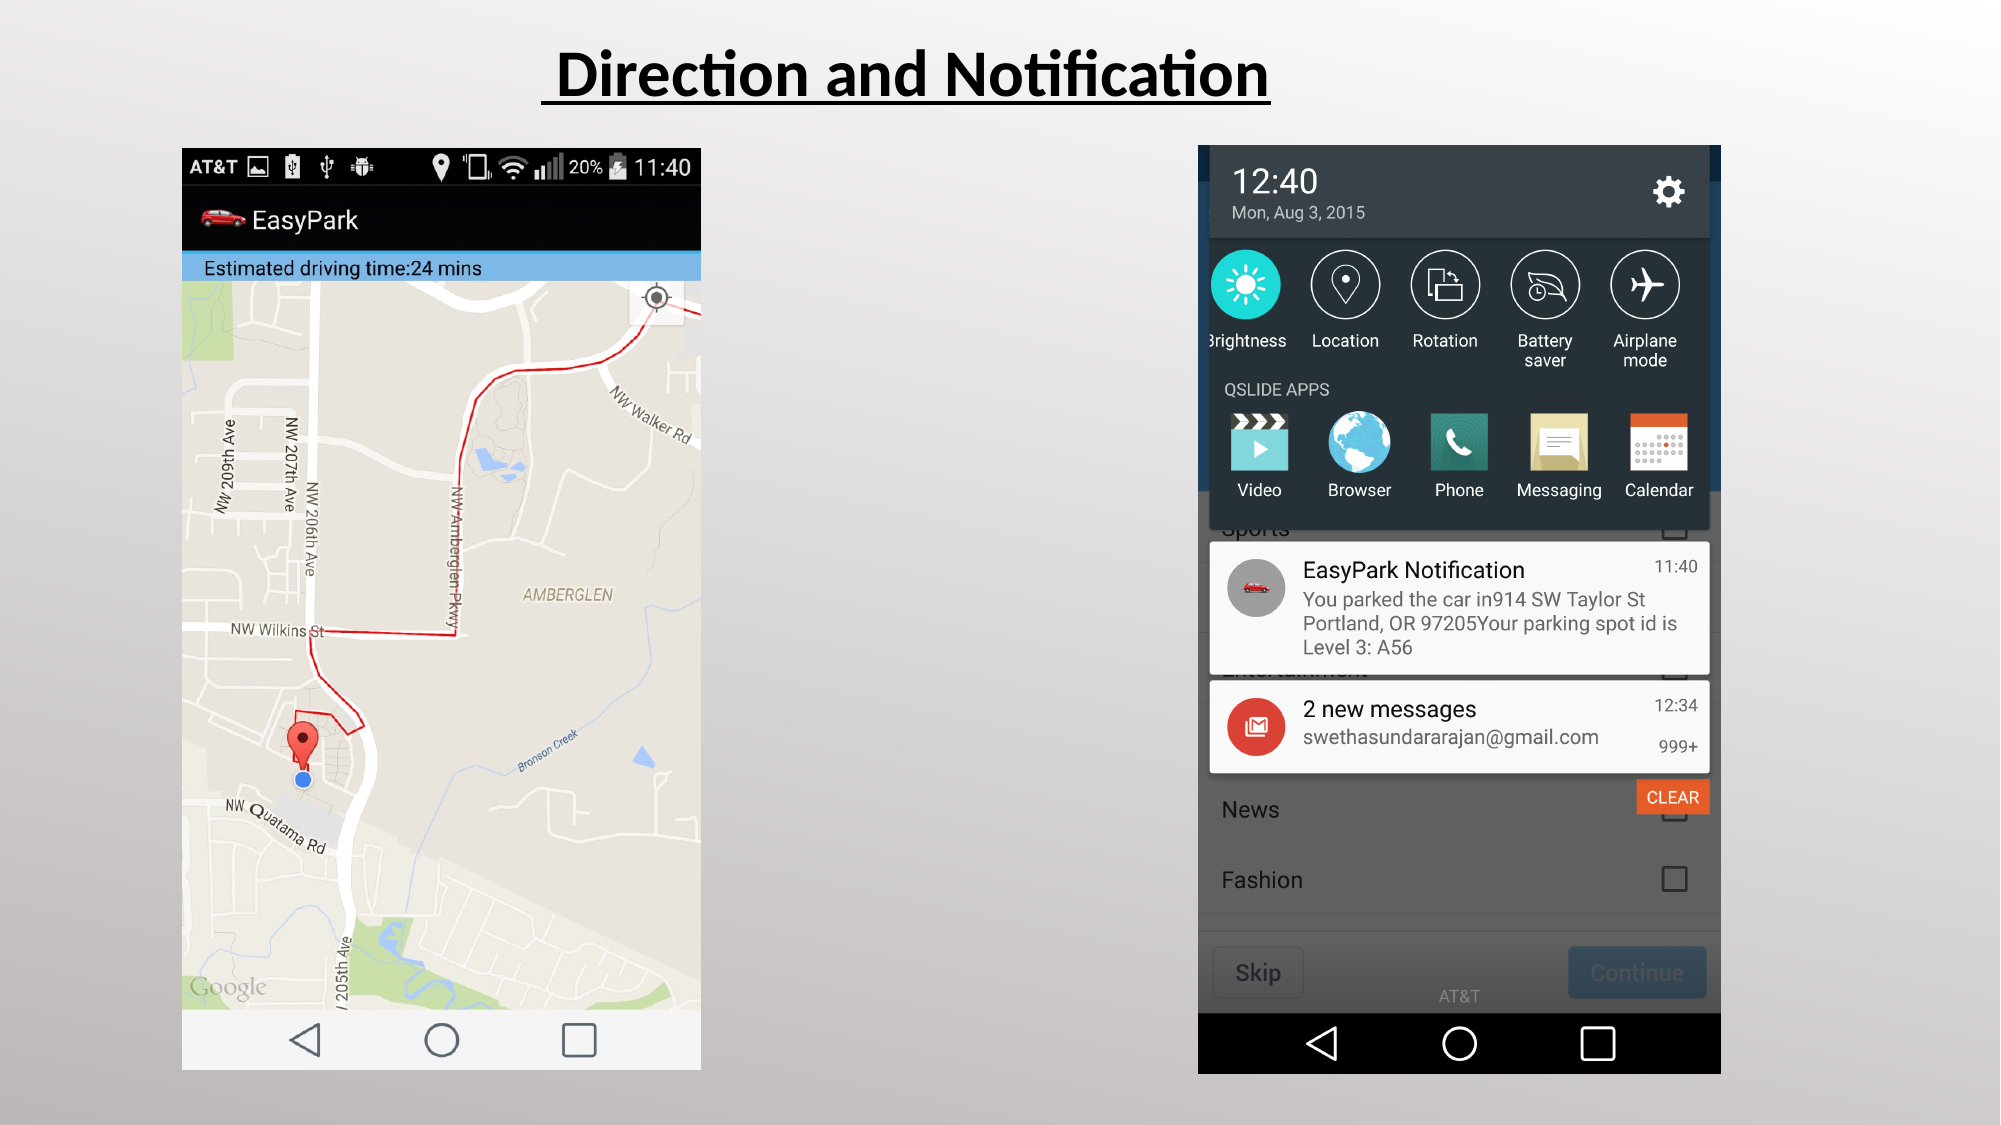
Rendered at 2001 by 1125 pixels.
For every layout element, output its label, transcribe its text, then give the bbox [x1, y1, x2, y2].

picture [182, 148, 701, 1071]
picture [1198, 145, 1721, 1074]
text_box Direction and Notification [541, 29, 1459, 110]
